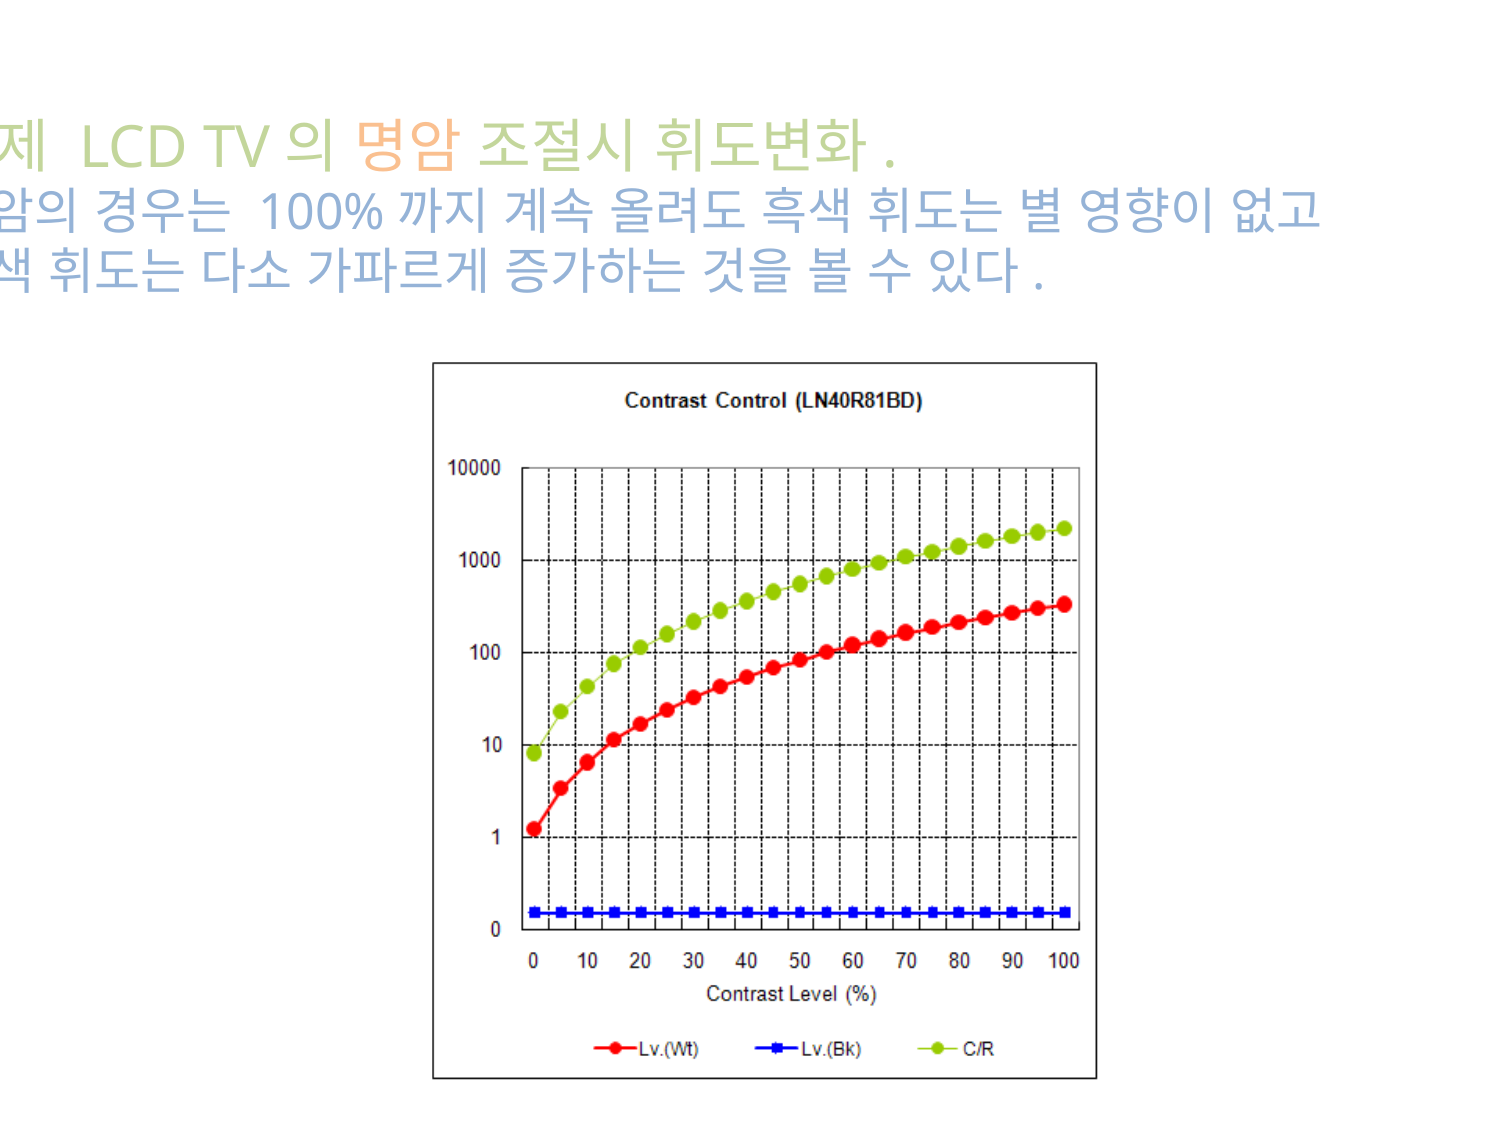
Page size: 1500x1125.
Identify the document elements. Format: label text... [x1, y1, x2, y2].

text_box 실제 LCD TV의 명암 조절시 휘도변화. 명암의 경우는 100%까지 계속 올려도 흑색 휘도는 별 영향이 없고 백색 휘도는 다소 가파르게 증가하는 것을 볼 수 있다. [0, 101, 1338, 307]
picture [430, 361, 1099, 1081]
